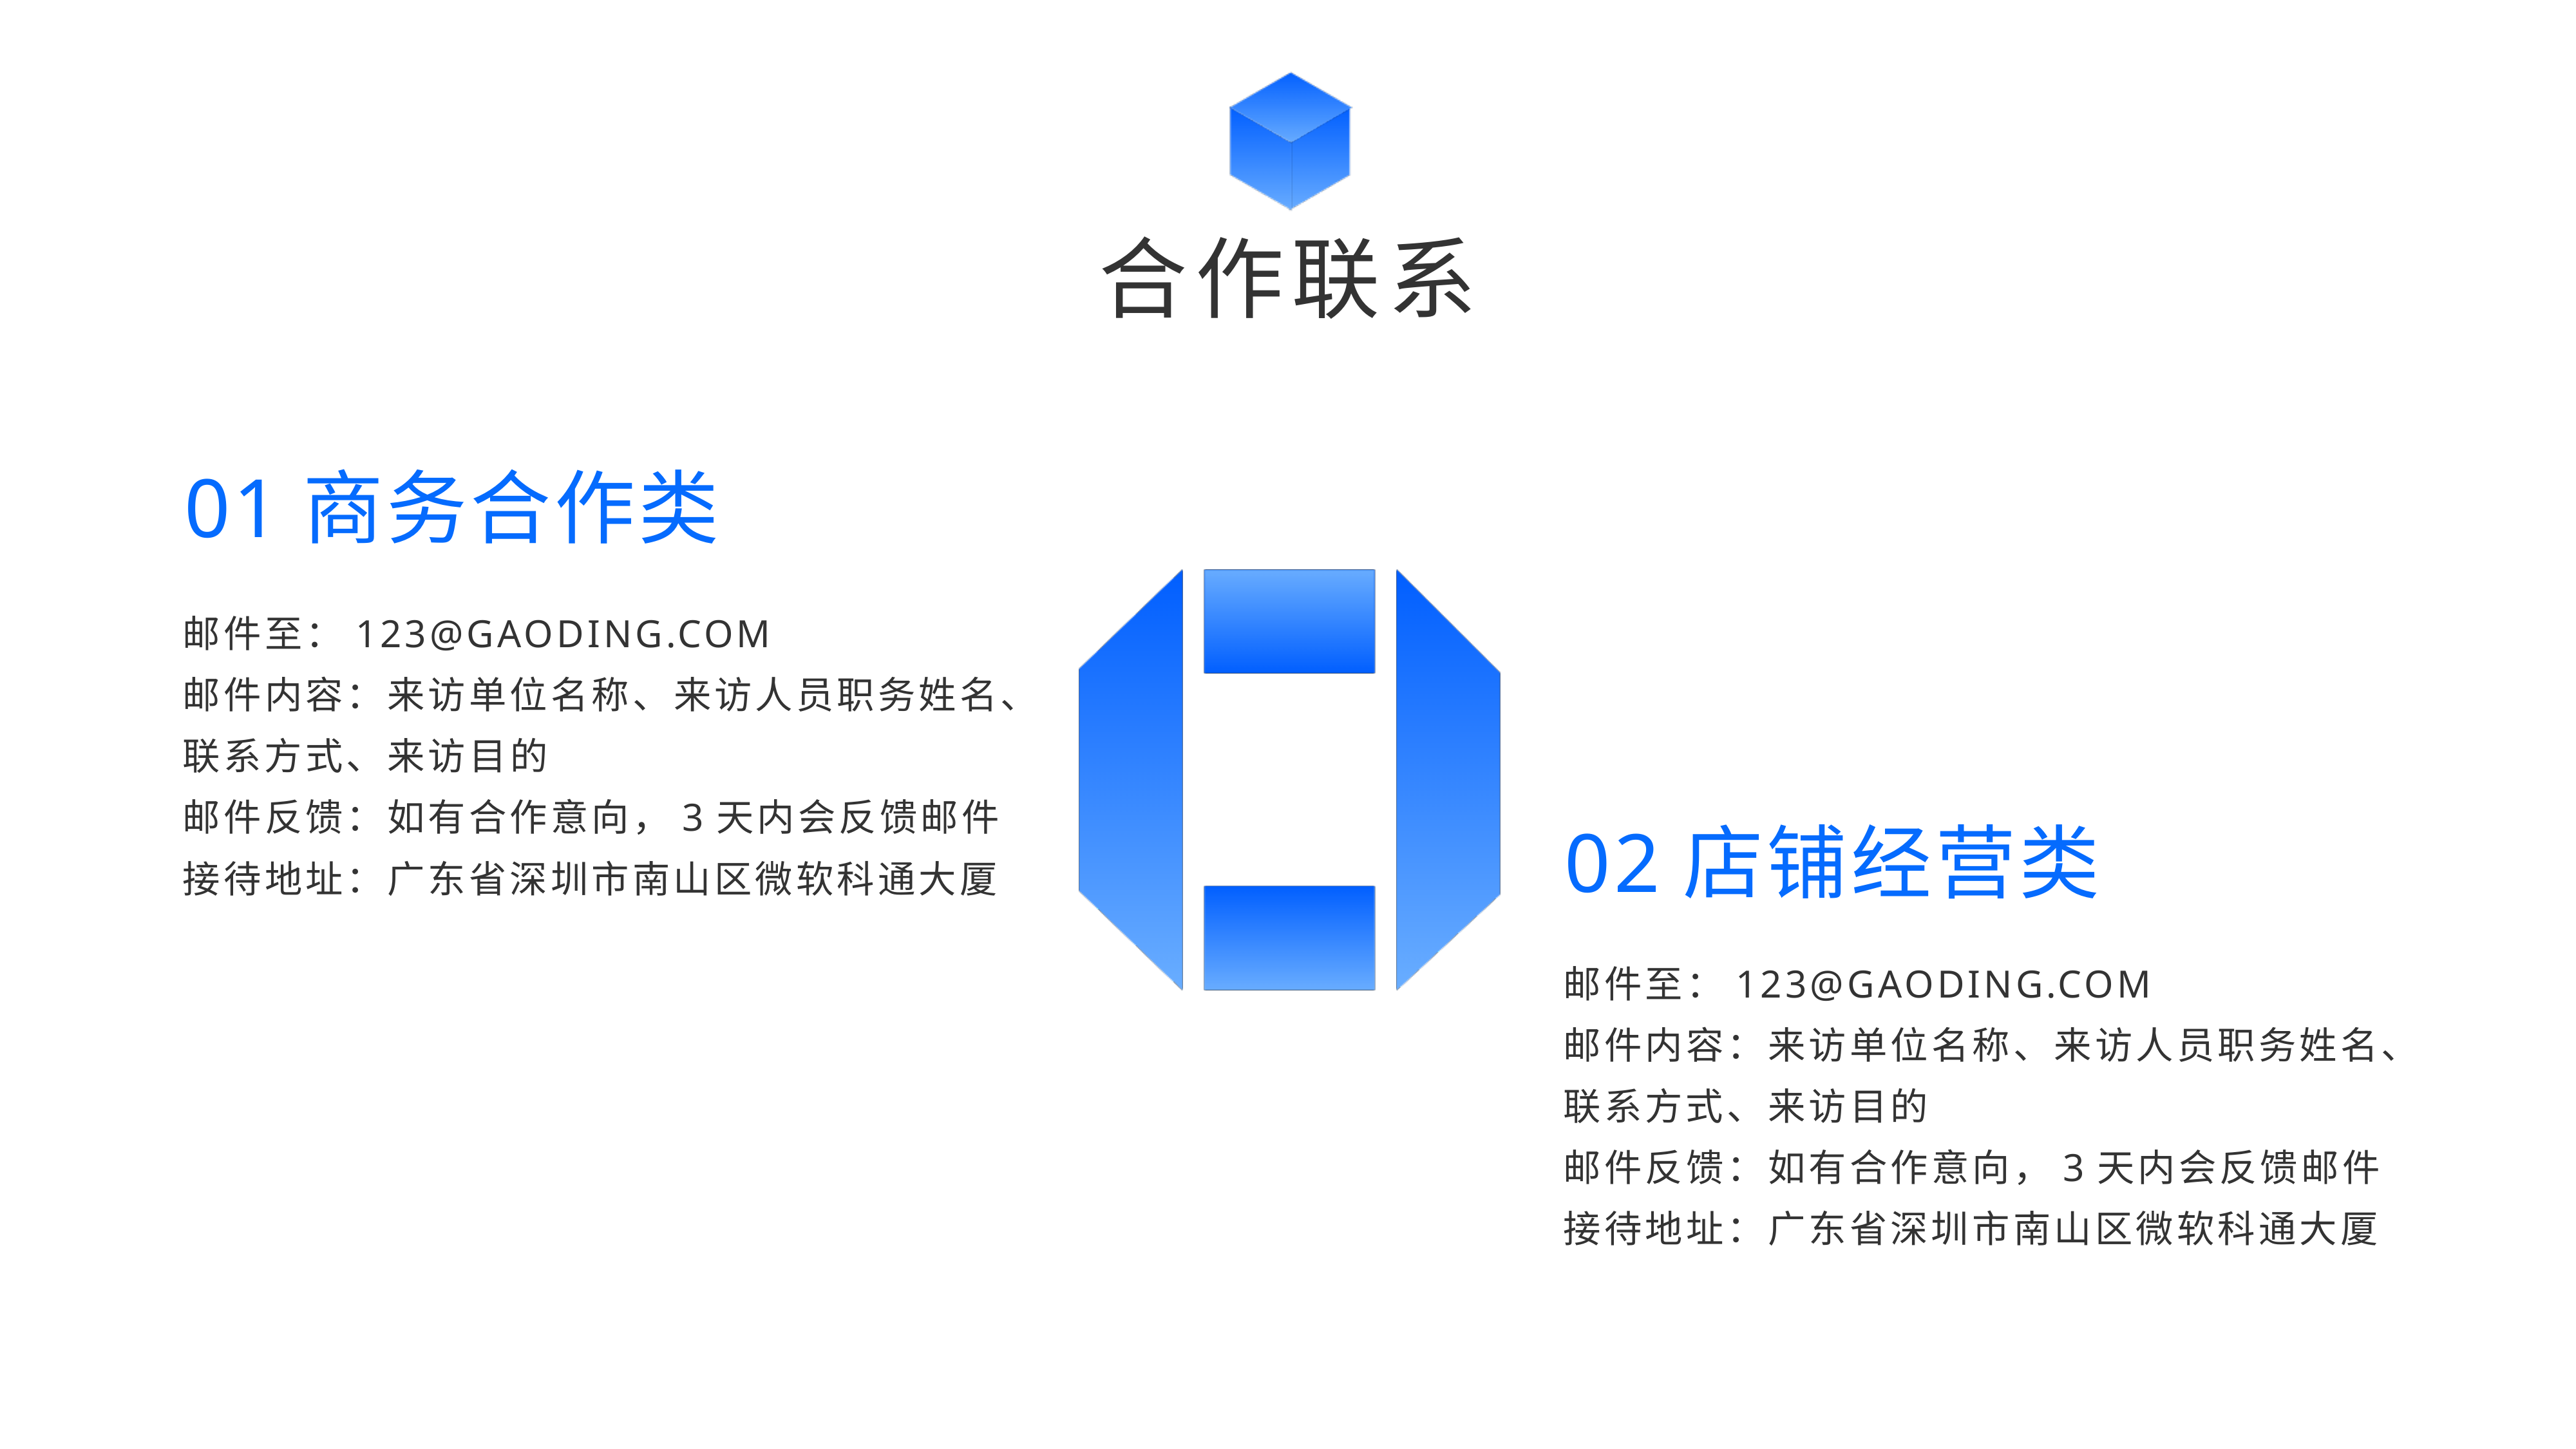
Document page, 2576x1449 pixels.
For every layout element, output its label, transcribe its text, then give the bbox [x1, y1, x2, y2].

picture [1078, 569, 1502, 992]
text_box 02店铺经营类 [1555, 807, 2159, 904]
text_box 邮件至：123@GAODING.COM 邮件内容：来访单位名称、来访人员职务姓名、联系方式、来访目的 邮件反馈：如有合作意向，3天内会反馈邮件 接待地址：广东省深圳市南山区微软科通大厦 [173, 589, 1074, 895]
text_box 邮件至：123@GAODING.COM 邮件内容：来访单位名称、来访人员职务姓名、联系方式、来访目的 邮件反馈：如有合作意向，3天内会反馈邮件 接待地址：广东省深圳市南山区微软科通大厦 [1553, 939, 2463, 1245]
text_box 01商务合作类 [175, 452, 804, 549]
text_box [878, 71, 1698, 332]
